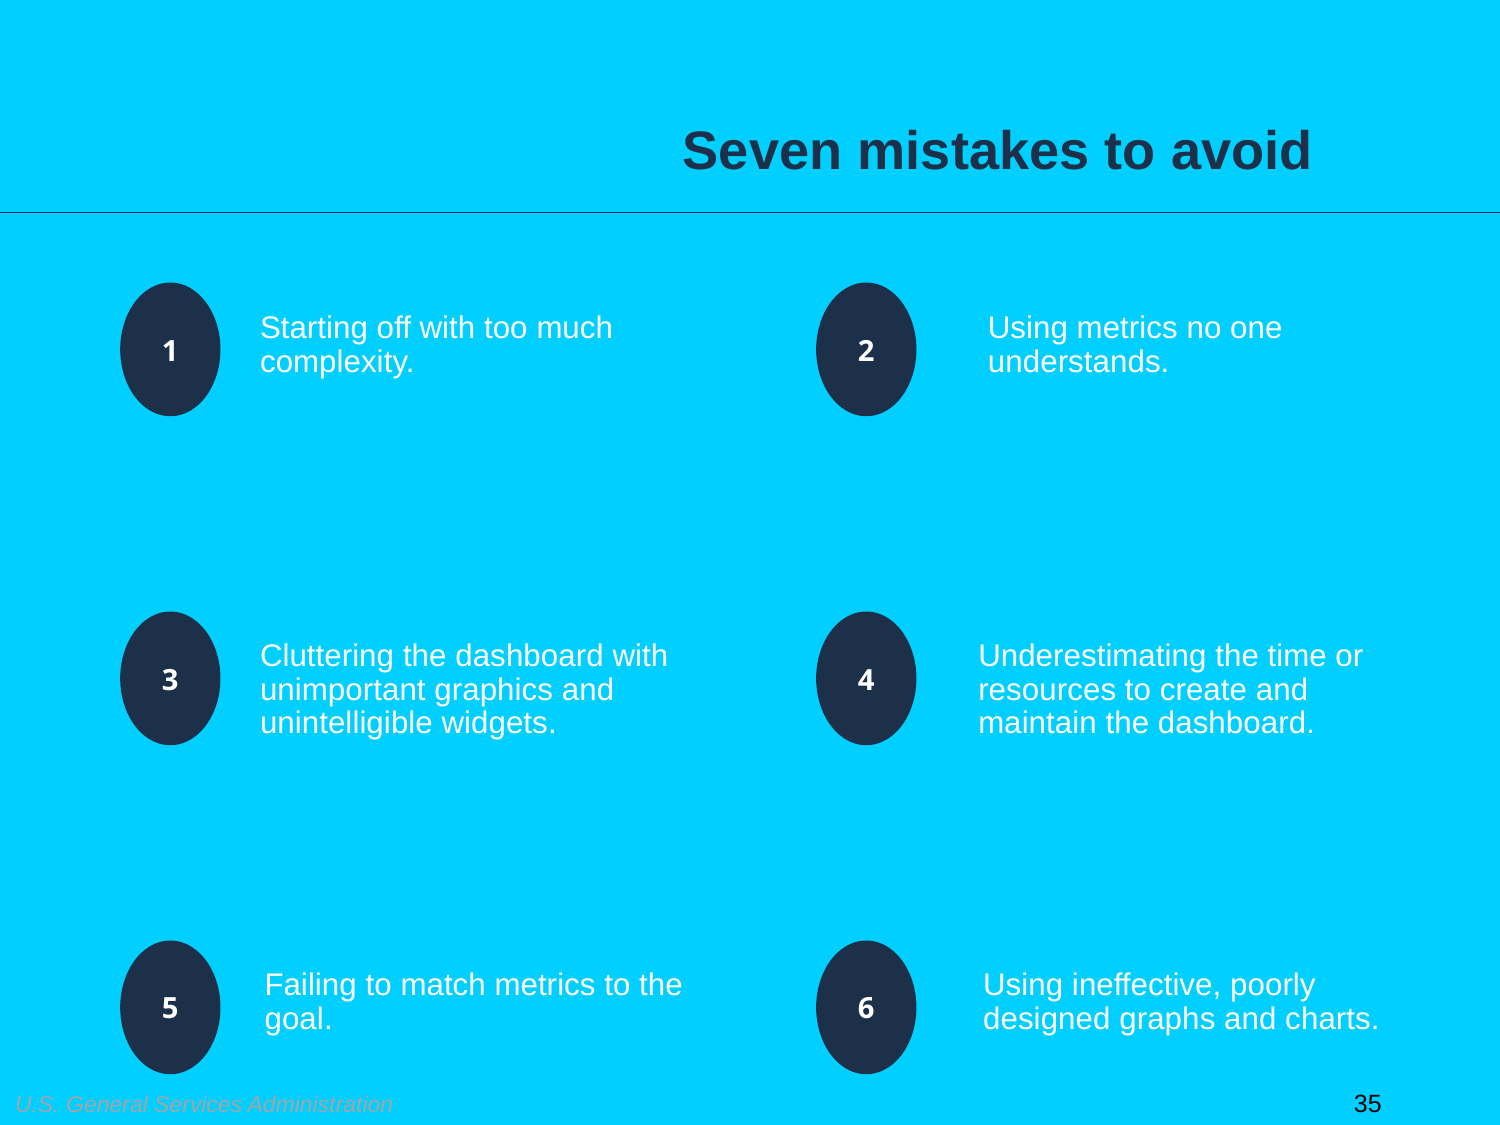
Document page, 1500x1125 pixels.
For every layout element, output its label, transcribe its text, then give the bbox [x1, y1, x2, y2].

title Seven mistakes to avoid [116, 99, 1329, 248]
list Failing to match metrics to the goal. [249, 904, 703, 1100]
list Starting off with too much complexity. [245, 247, 699, 443]
slide_number 35 [1059, 1065, 1397, 1125]
list Cluttering the dashboard with unimportant graphics and unintelligible widgets. [245, 592, 699, 788]
list Using metrics no one understands. [972, 247, 1457, 443]
list Using ineffective, poorly designed graphs and charts. [968, 904, 1452, 1100]
list Underestimating the time or resources to create and maintain the dashboard. [963, 592, 1448, 788]
